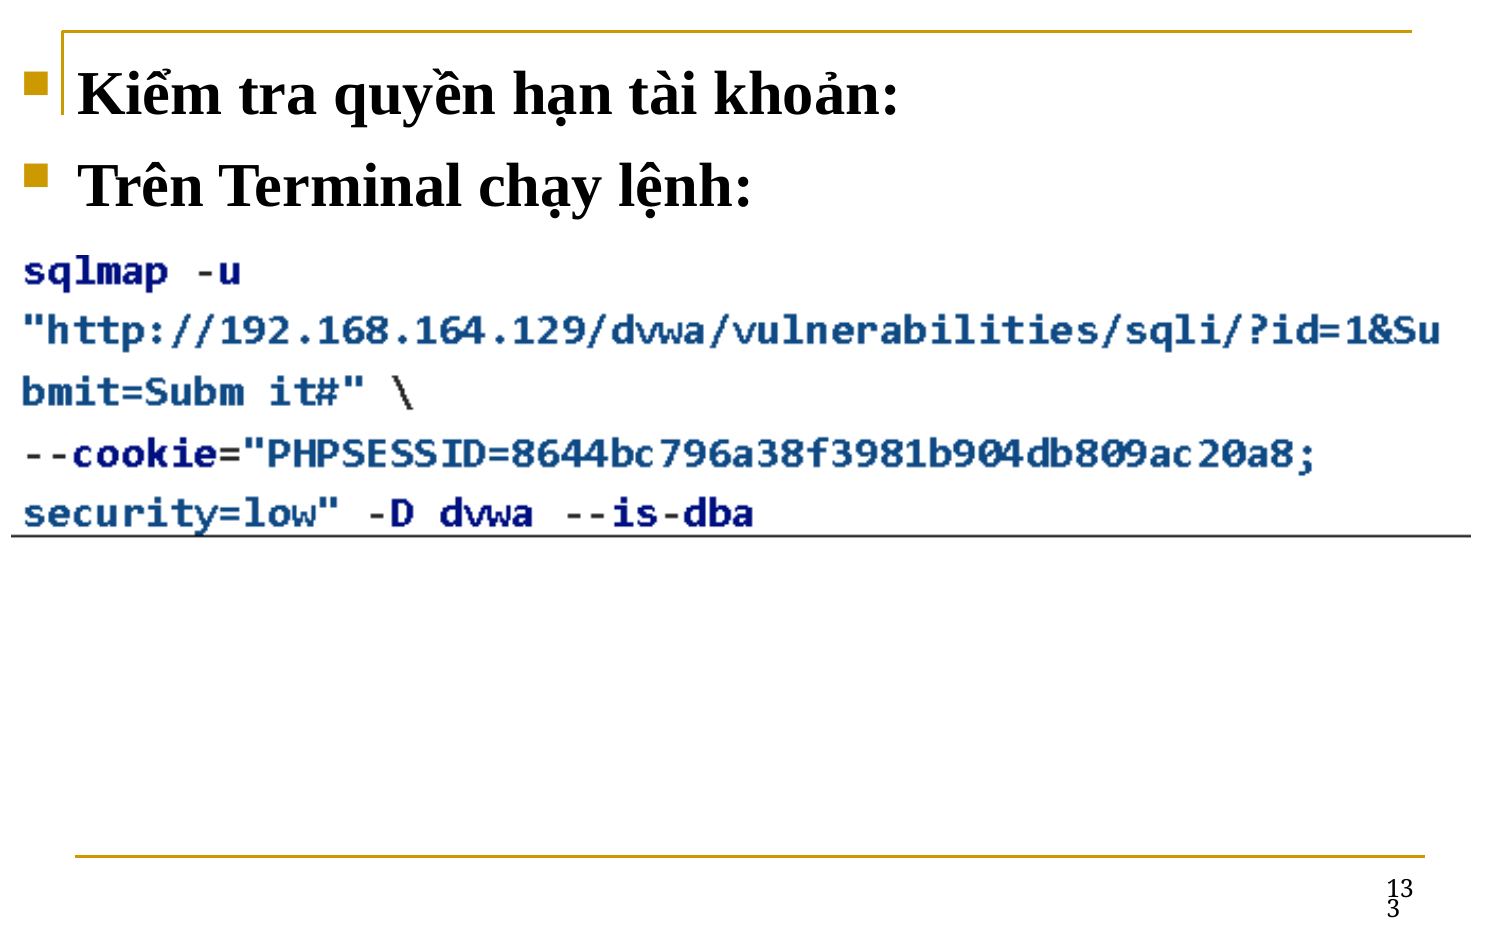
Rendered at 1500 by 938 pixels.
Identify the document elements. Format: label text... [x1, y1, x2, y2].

text_box Kiểm tra quyền hạn tài khoản: Trên Terminal chạy lệnh: [18, 34, 1482, 219]
picture [11, 255, 1471, 542]
slide_number 133 [1380, 878, 1419, 938]
